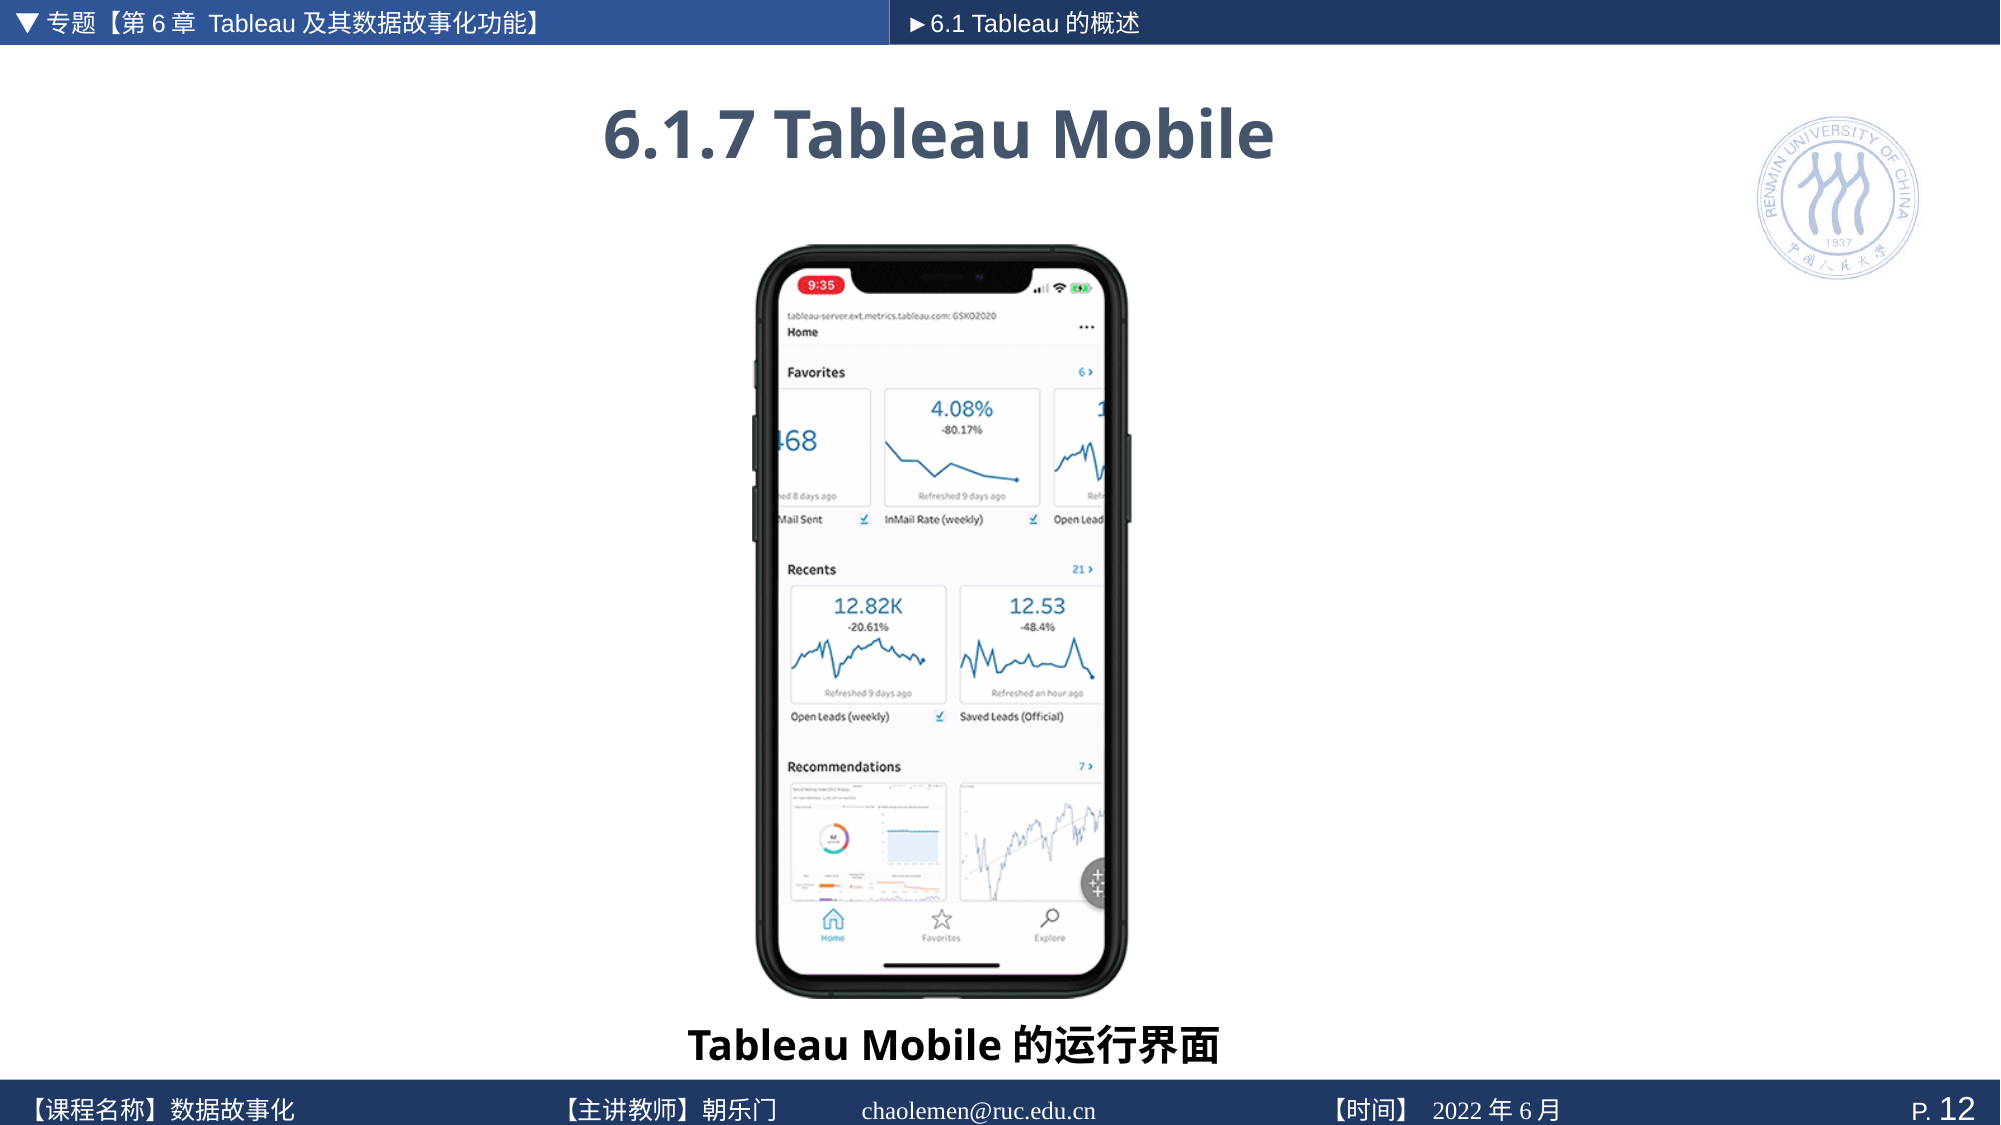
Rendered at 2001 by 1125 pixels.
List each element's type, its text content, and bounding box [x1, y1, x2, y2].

picture [751, 243, 1133, 999]
list ▼专题【第6章 Tableau及其数据故事化功能】 [0, 0, 725, 43]
text_box Tableau Mobile的运行界面 [515, 1011, 1349, 1077]
list ►6.1 Tableau的概述 [890, 0, 1249, 43]
title 6.1.7 Tableau Mobile [64, 64, 1816, 200]
